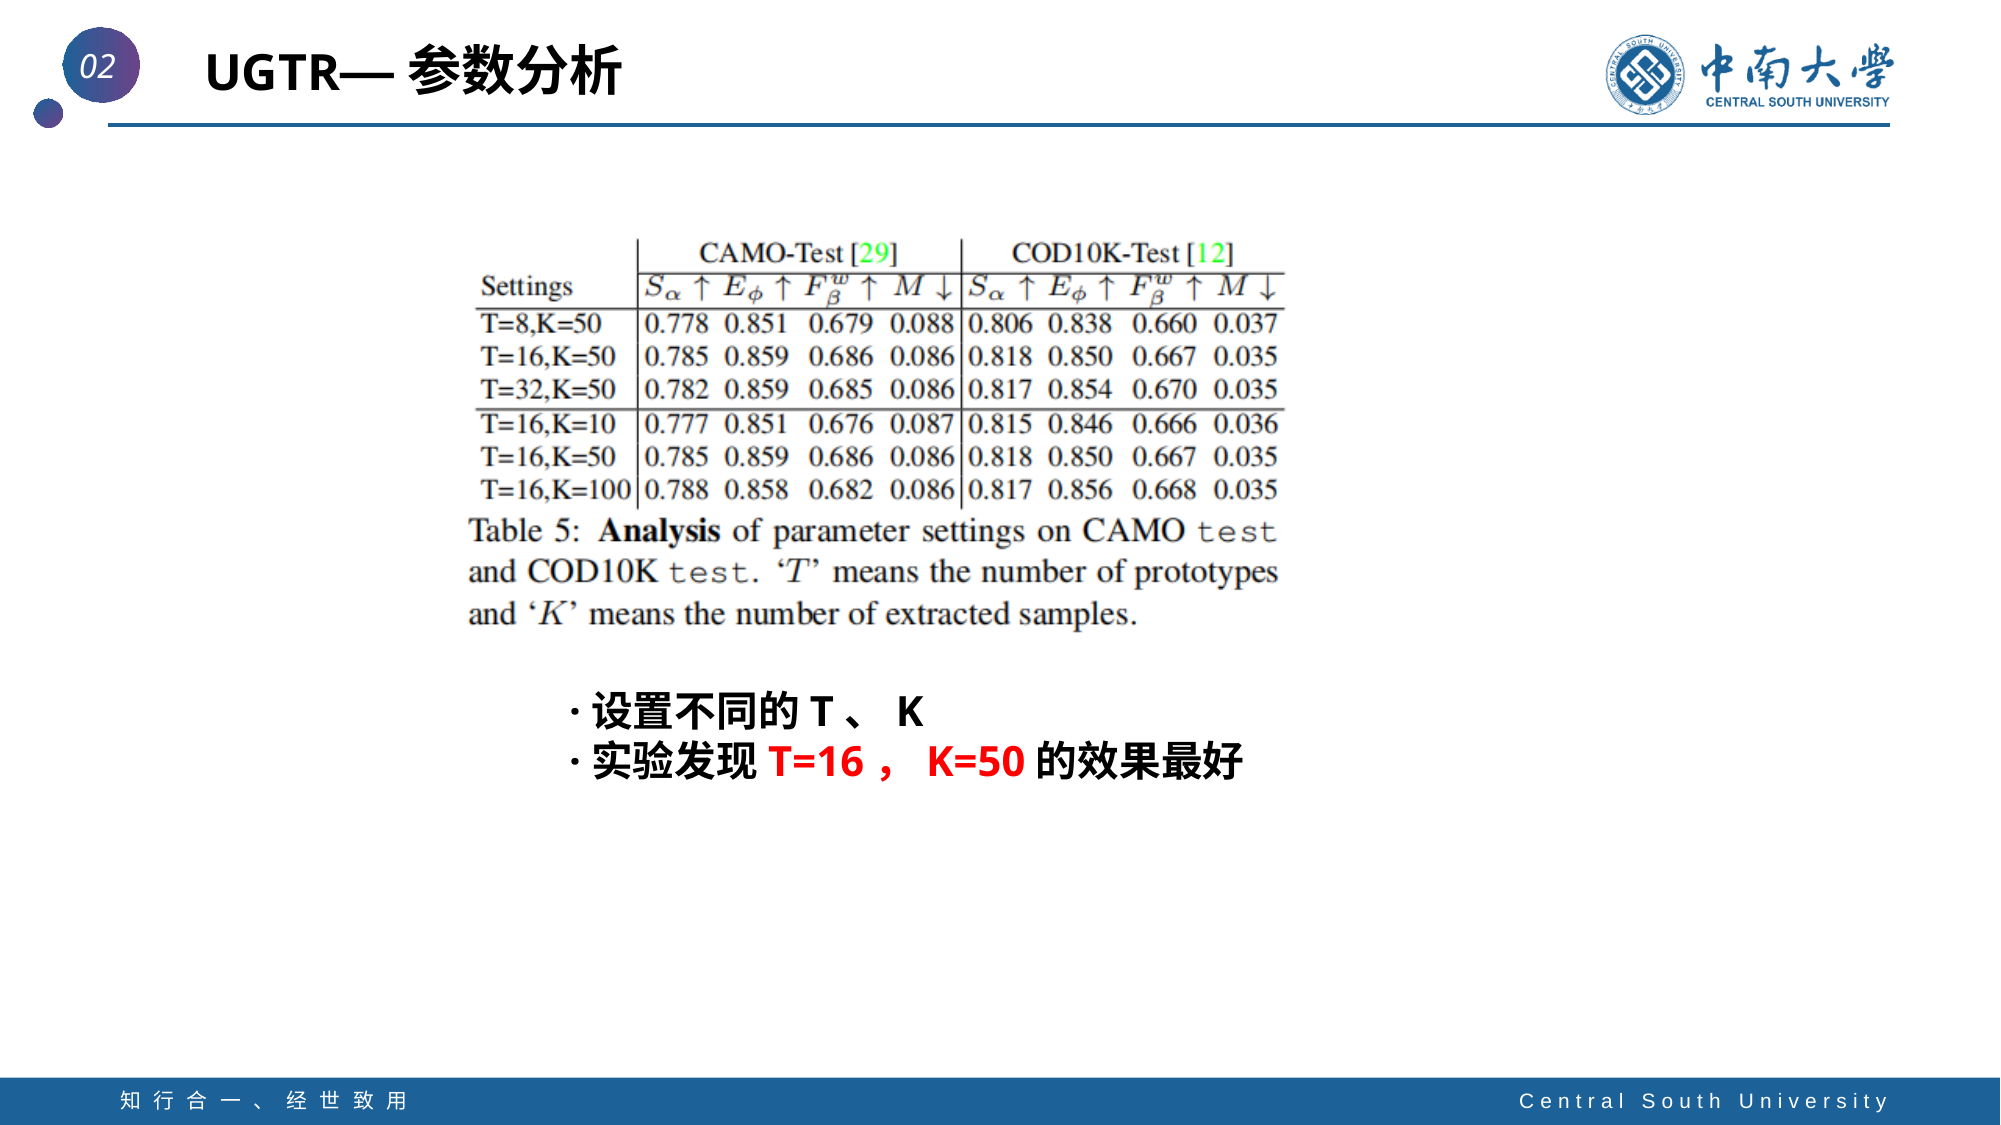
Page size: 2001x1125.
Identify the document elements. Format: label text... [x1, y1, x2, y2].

text_box 知行合一、经世致用 [105, 1080, 423, 1120]
text_box [158, 0, 1050, 118]
text_box UGTR—参数分析 [204, 26, 1096, 110]
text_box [33, 26, 153, 128]
picture [1595, 28, 1907, 121]
text_box ·设置不同的T、K ·实验发现T=16，K=50的效果最好 [554, 677, 1262, 793]
text_box Central South University [1504, 1080, 1902, 1120]
picture [456, 217, 1297, 645]
text_box [0, 1077, 2000, 1125]
